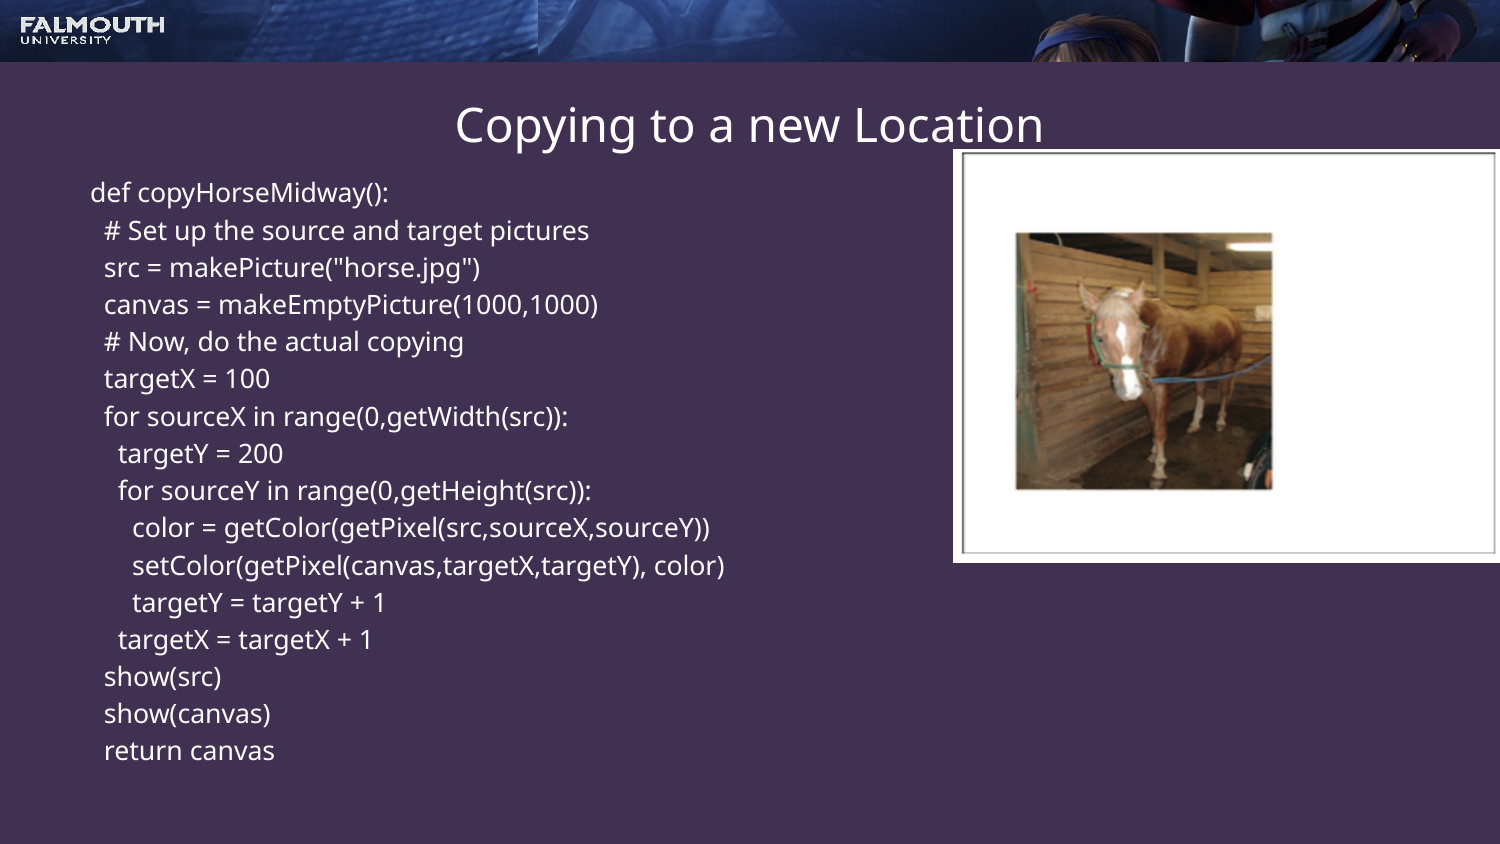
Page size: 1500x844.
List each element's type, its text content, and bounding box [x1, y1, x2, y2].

title Copying to a new Location [75, 86, 1425, 160]
picture [0, 0, 1500, 62]
picture [952, 149, 1500, 563]
list def copyHorseMidway(): # Set up the source and target pictures src = makePicture("horse.jpg") canvas = makeEmptyPicture(1000,1000) # Now, do the actual copying targetX = 100 for sourceX in range(0,getWidth(src)): targetY = 200 for sourceY in range(0,getHeight(src)): color = getColor(getPixel(src,sourceX,sourceY)) setColor(getPixel(canvas,targetX,targetY), color) targetY = targetY + 1 targetX = targetX + 1 show(src) show(canvas) return canvas [75, 168, 1425, 779]
